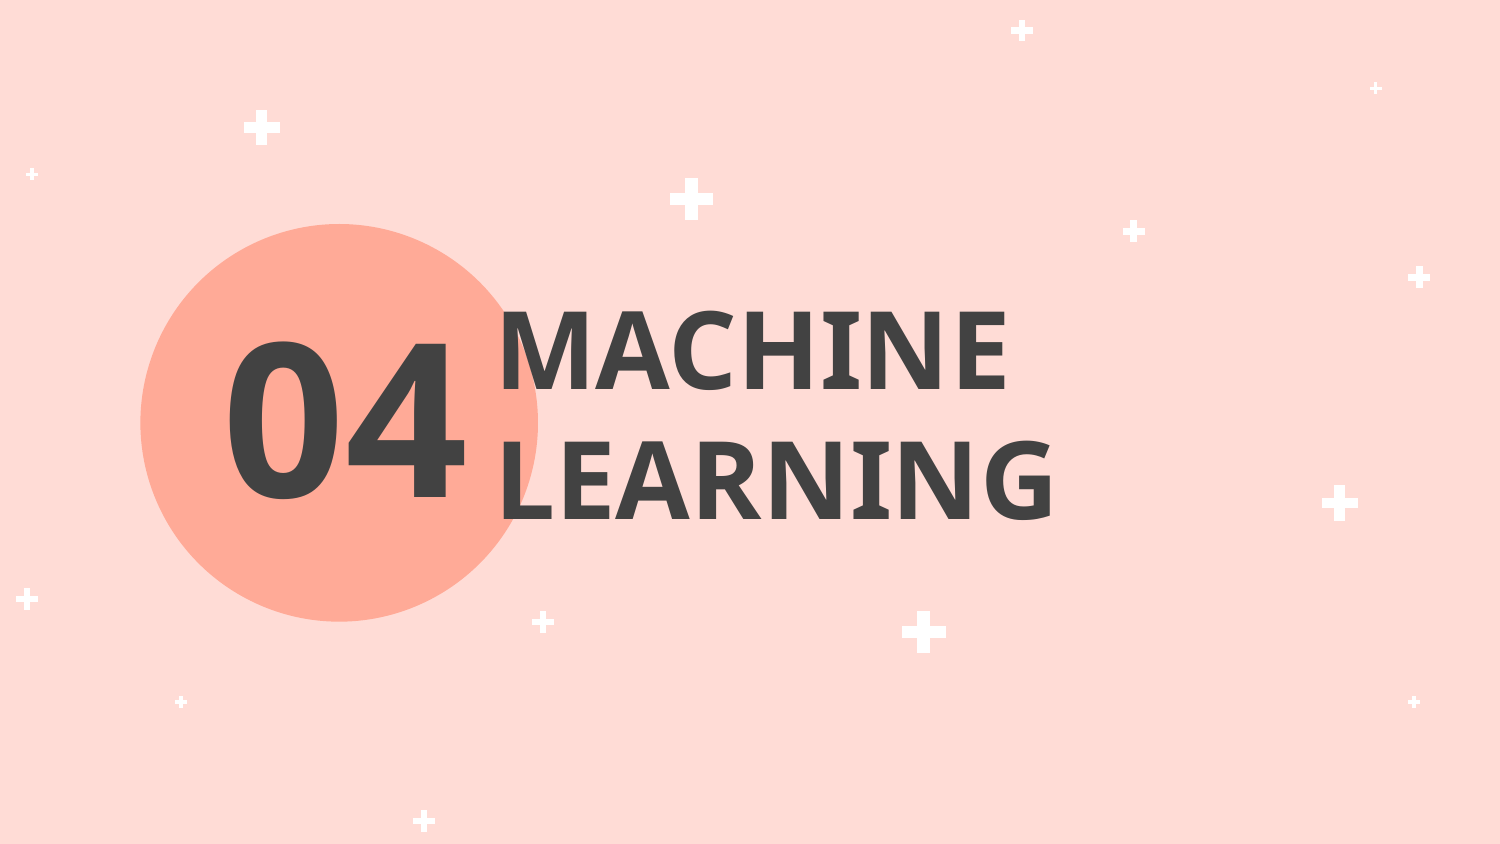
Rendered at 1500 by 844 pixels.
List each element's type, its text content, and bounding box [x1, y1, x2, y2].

text_box [140, 223, 479, 622]
title MACHINE LEARNING [479, 226, 1339, 597]
title 04 [174, 313, 516, 509]
